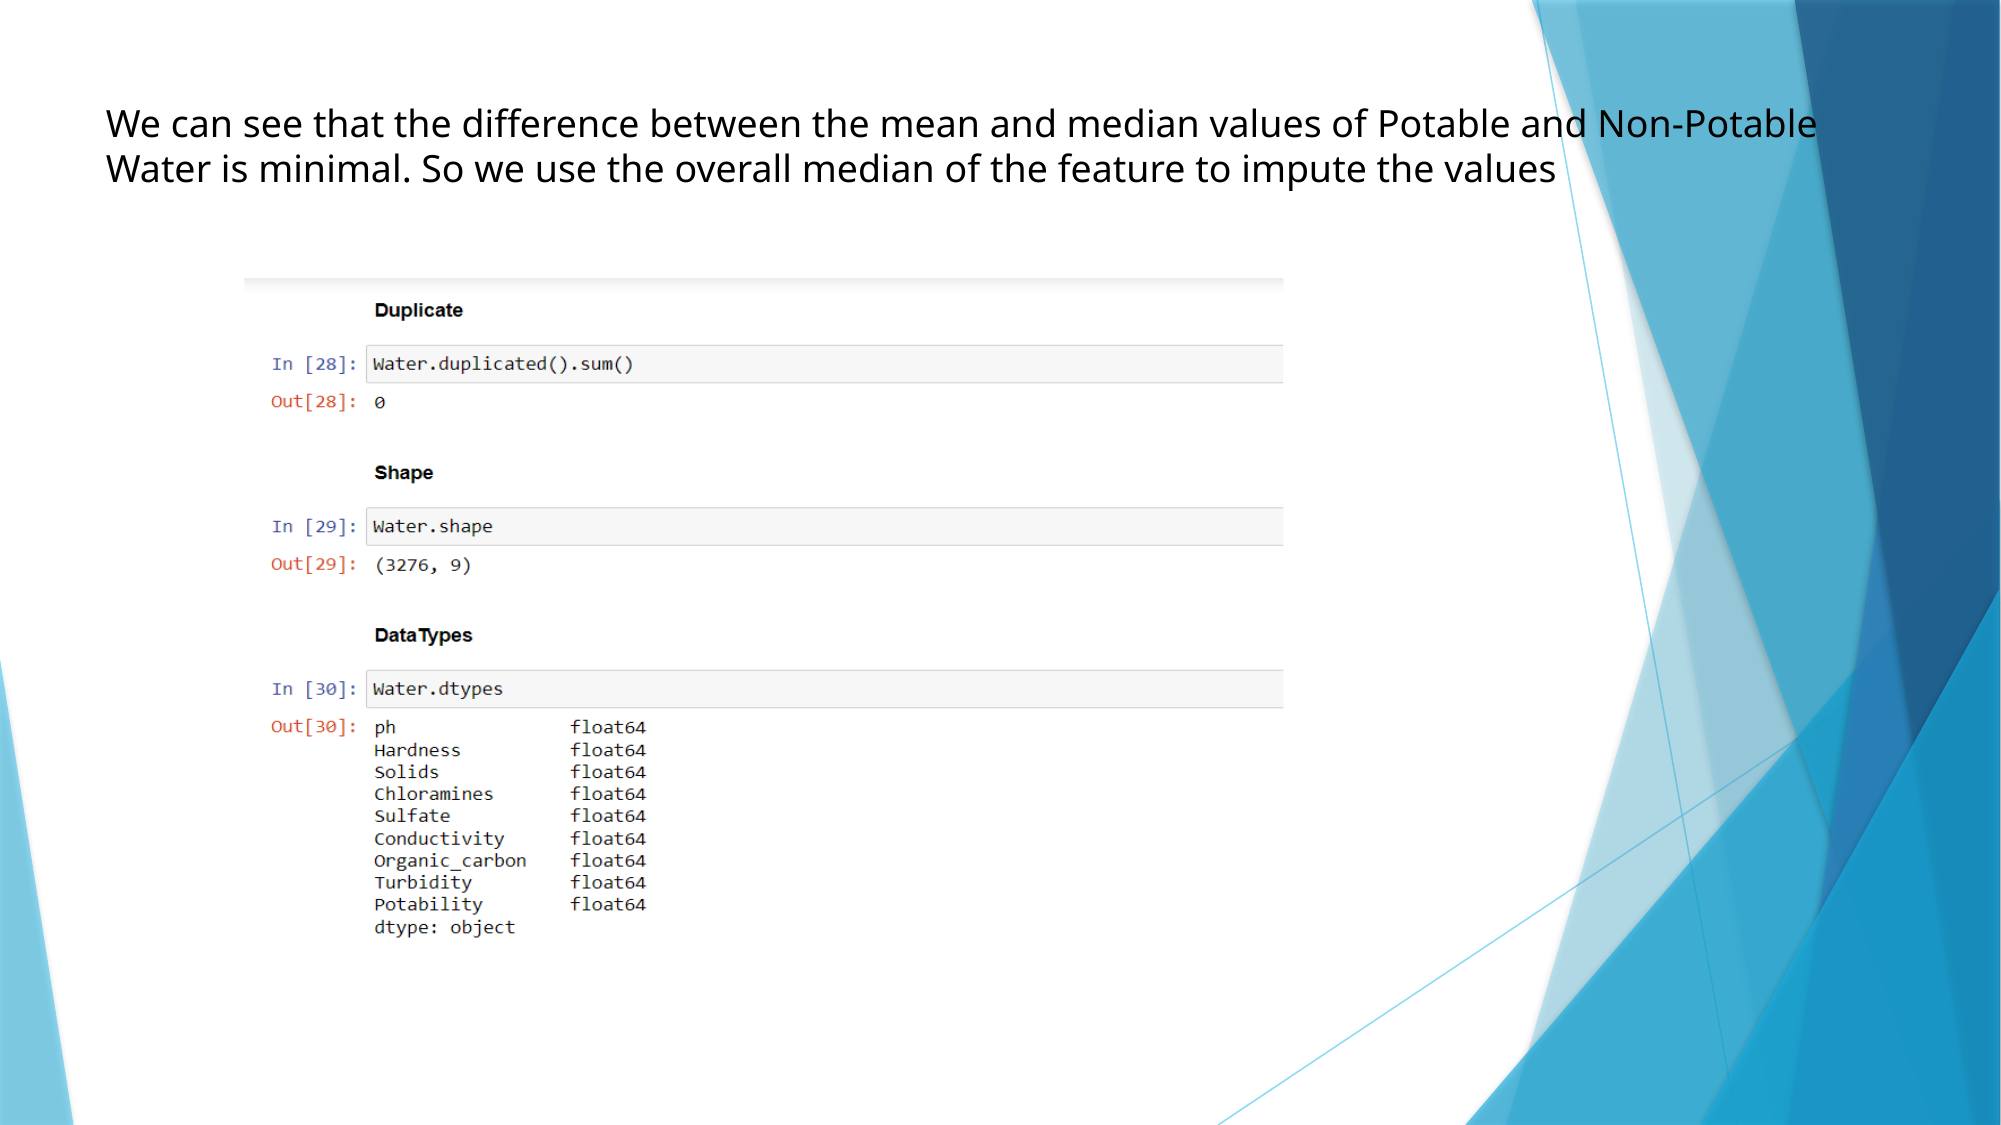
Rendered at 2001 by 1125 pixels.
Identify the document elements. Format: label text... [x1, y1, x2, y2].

list We can see that the difference between the mean and median values of Potable and Non-Potable Water is minimal. So we use the overall median of the feature to impute the values [90, 92, 1889, 215]
picture [243, 273, 1284, 960]
